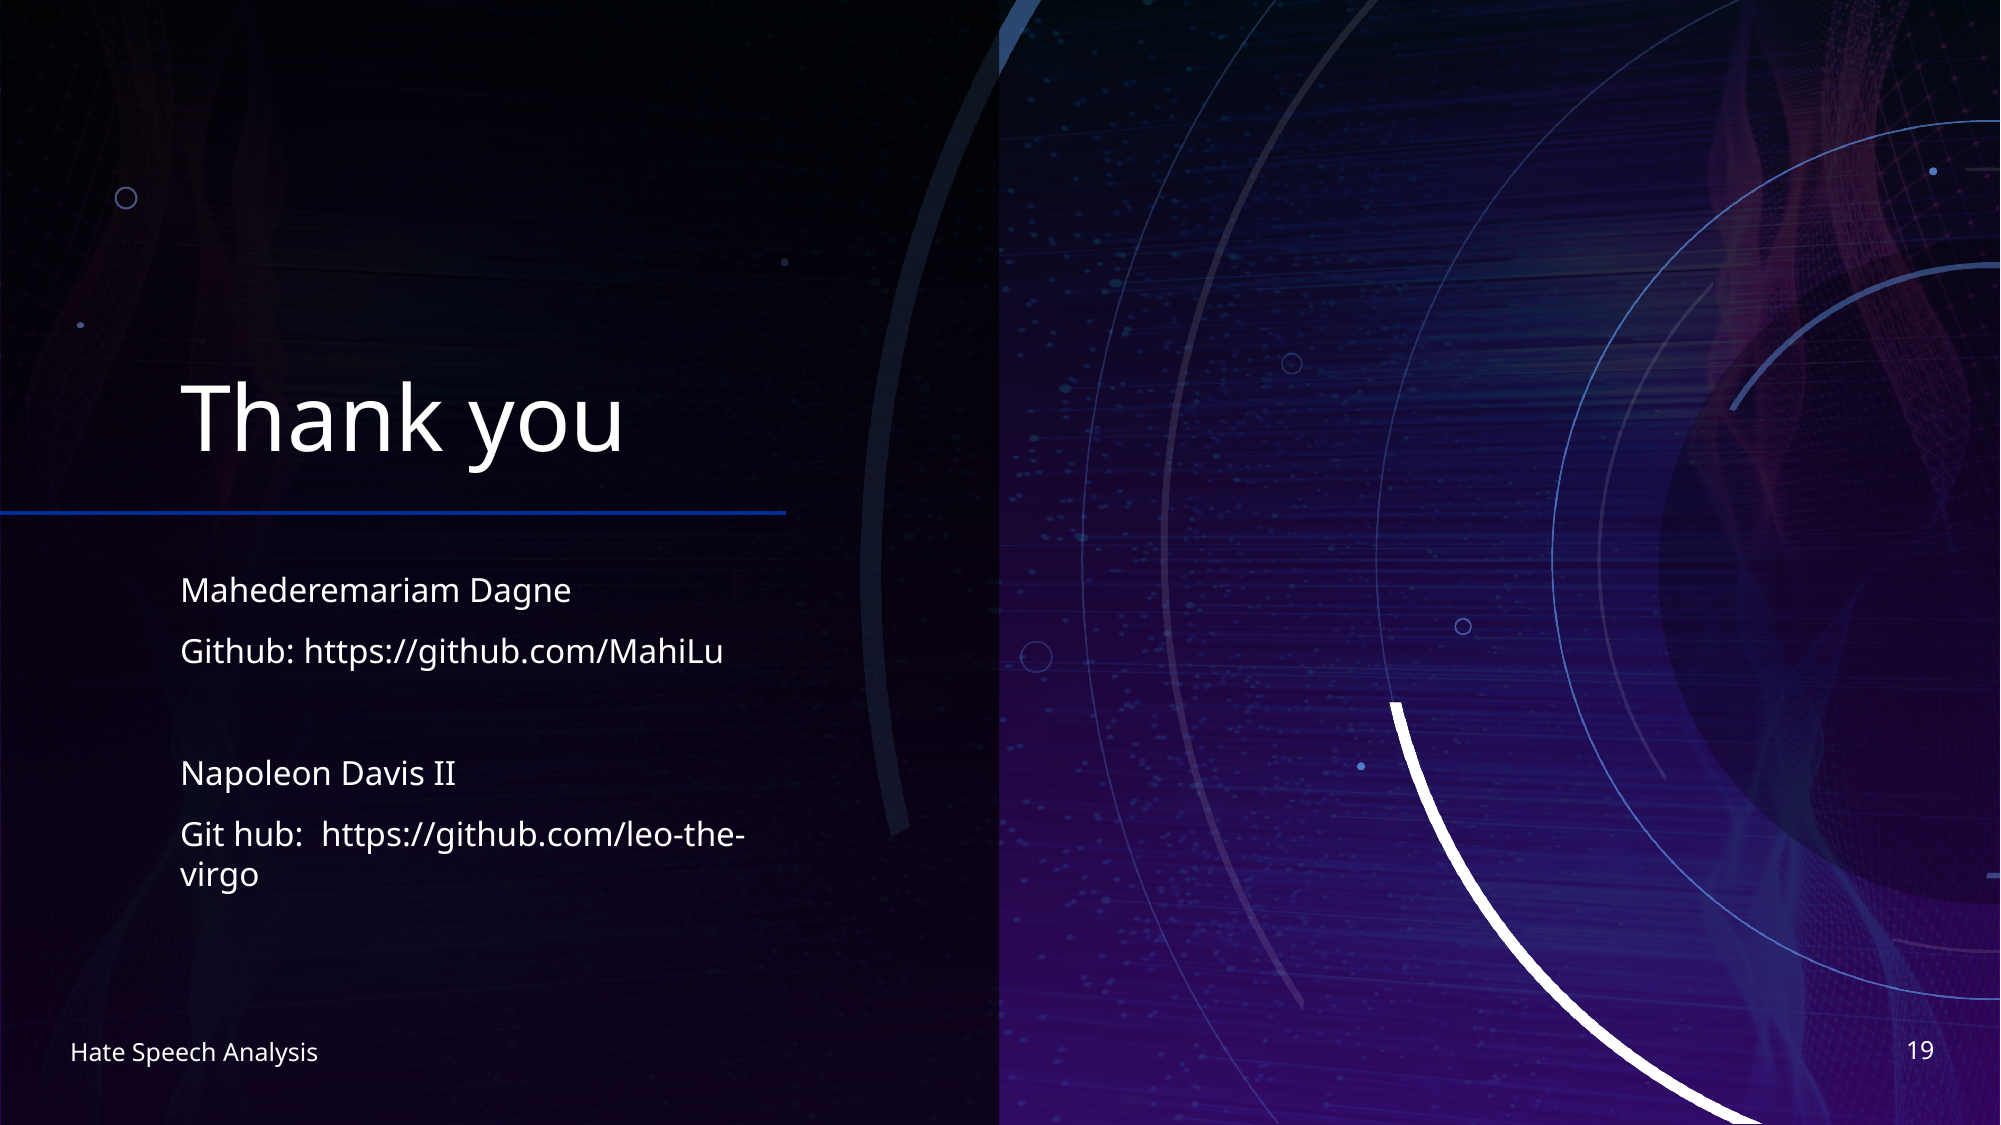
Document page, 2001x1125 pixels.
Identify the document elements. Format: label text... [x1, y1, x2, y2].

picture [731, 0, 2001, 1124]
footer Hate Speech Analysis [55, 1023, 731, 1084]
slide_number 19 [1499, 1021, 1950, 1082]
title Thank you [165, 256, 784, 480]
list Mahederemariam Dagne Github: https://github.com/MahiLu Napoleon Davis II Git hub: https://github.com/leo-the-virgo [165, 562, 810, 992]
